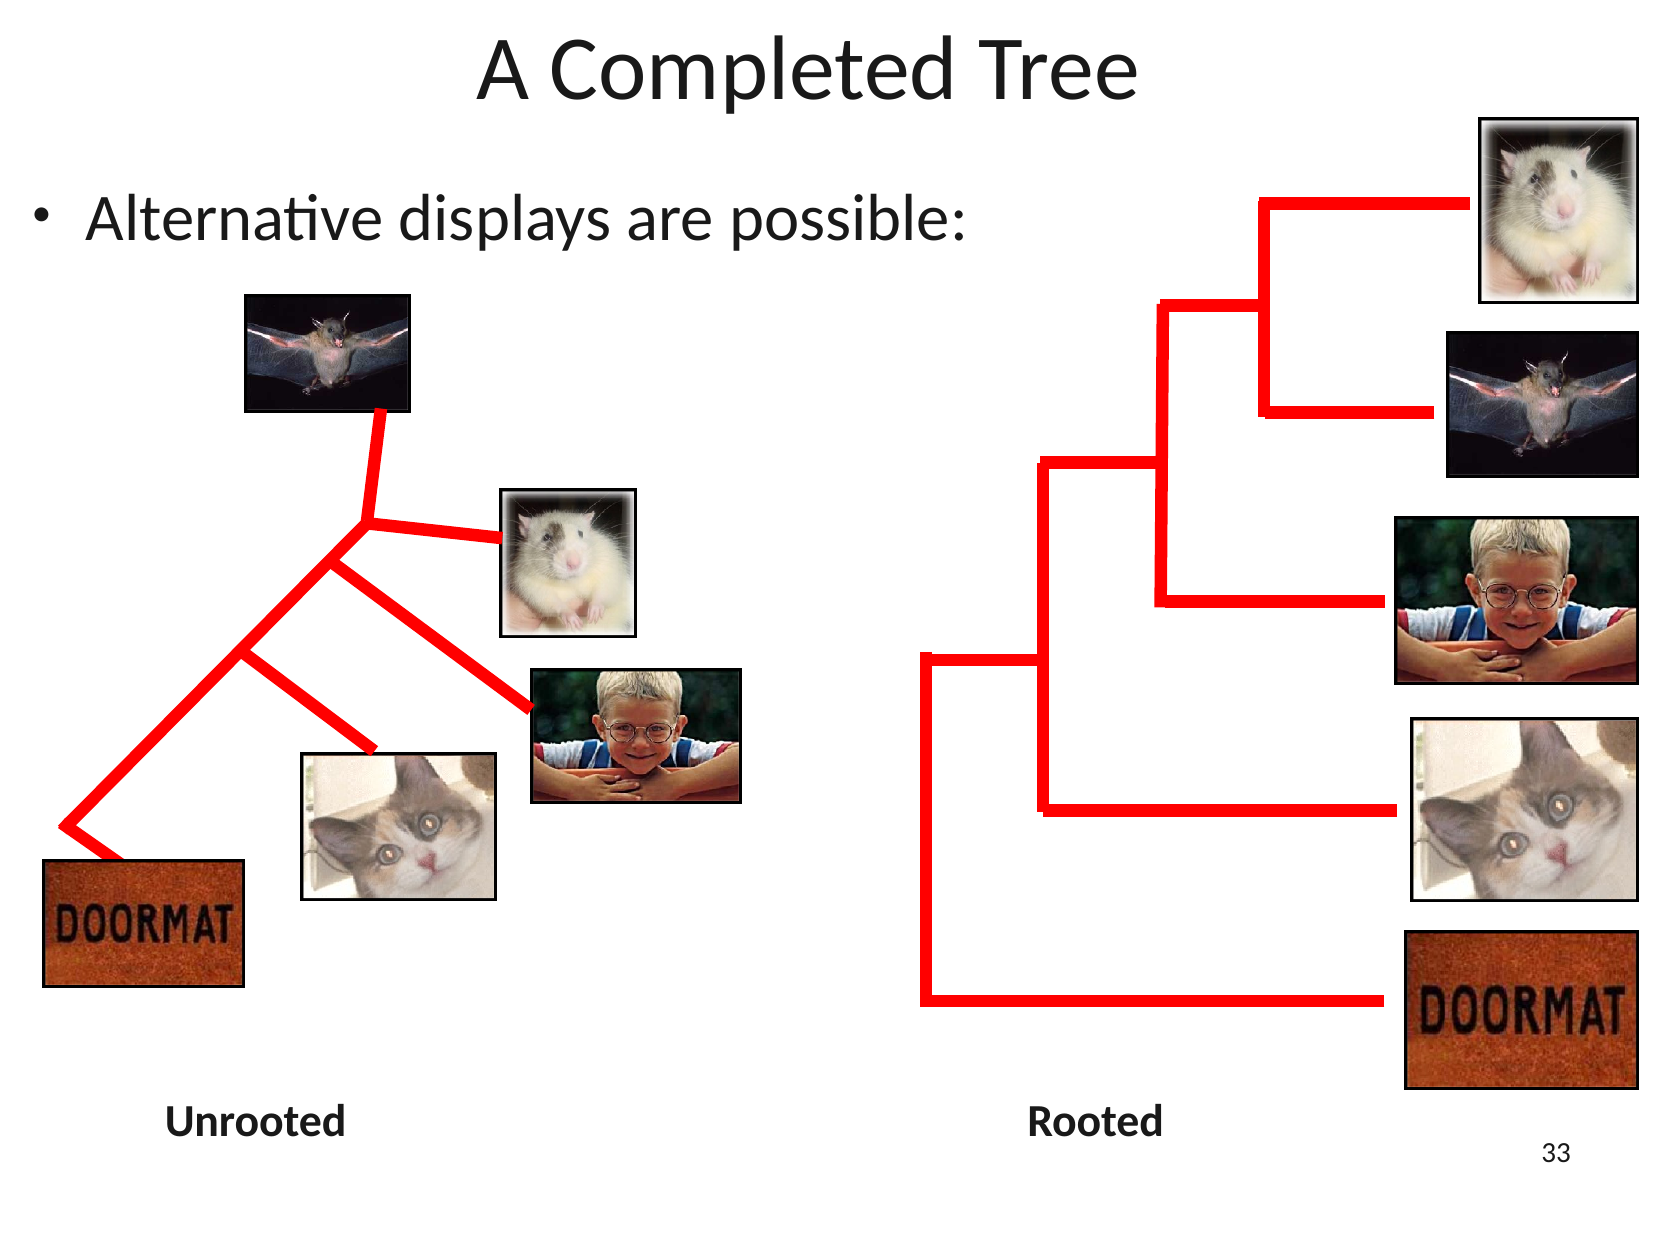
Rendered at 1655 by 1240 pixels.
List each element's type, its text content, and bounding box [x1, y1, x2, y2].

picture [1478, 117, 1639, 304]
picture [1404, 930, 1639, 1090]
text_box Unrooted [162, 1088, 371, 1146]
text_box ● [30, 190, 59, 230]
picture [1445, 331, 1639, 478]
picture [1394, 516, 1639, 685]
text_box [42, 294, 742, 988]
title A Completed Tree [473, 5, 1212, 215]
text_box Rooted [1025, 1088, 1188, 1146]
picture [1410, 717, 1639, 903]
text_box Alternative displays are possible: [83, 172, 1060, 255]
slide_number 33 [1535, 1127, 1579, 1240]
